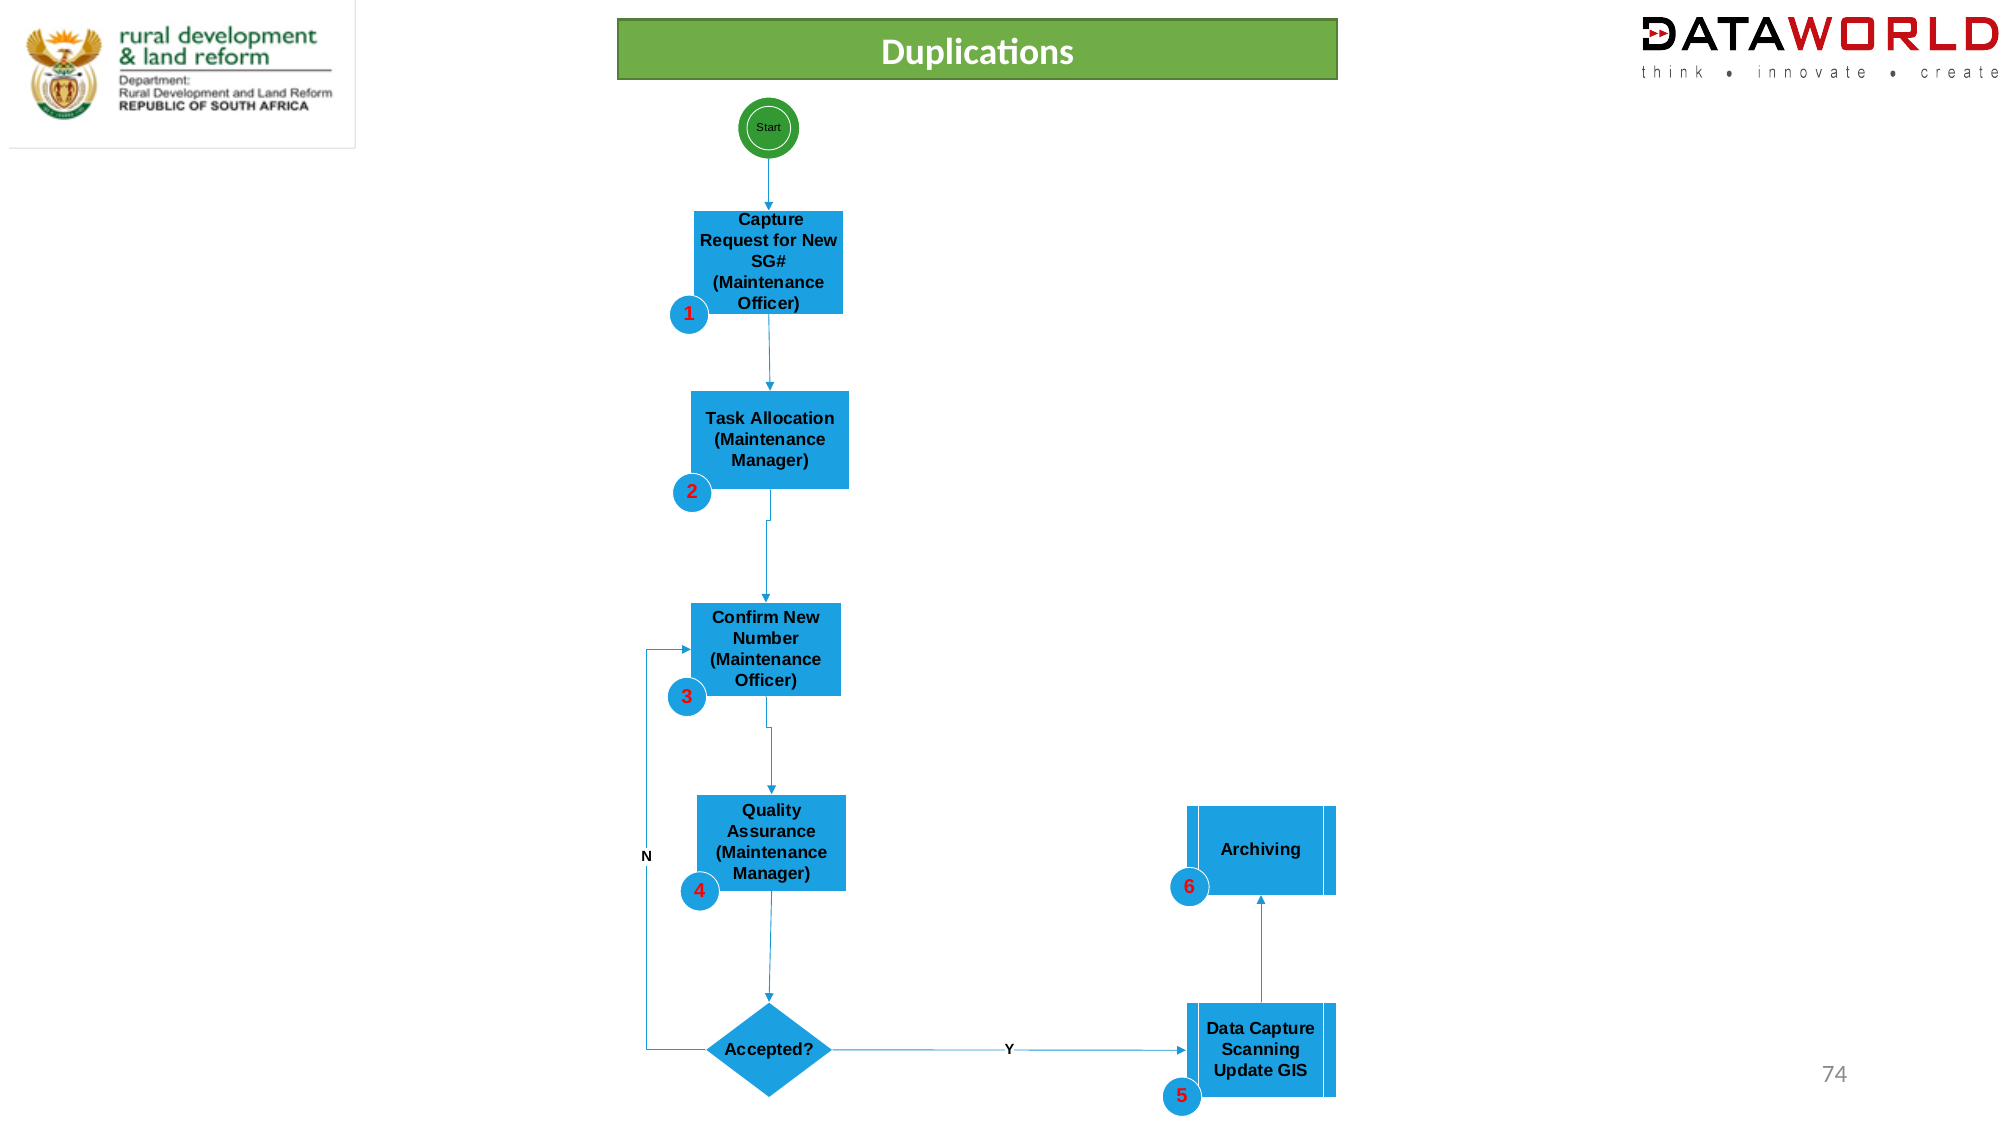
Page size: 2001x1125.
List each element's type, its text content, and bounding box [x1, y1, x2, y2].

picture [1640, 17, 2000, 82]
picture [9, 0, 357, 150]
picture [632, 94, 1338, 1118]
slide_number 74 [1412, 1042, 1863, 1103]
text_box Duplications [617, 18, 1338, 80]
